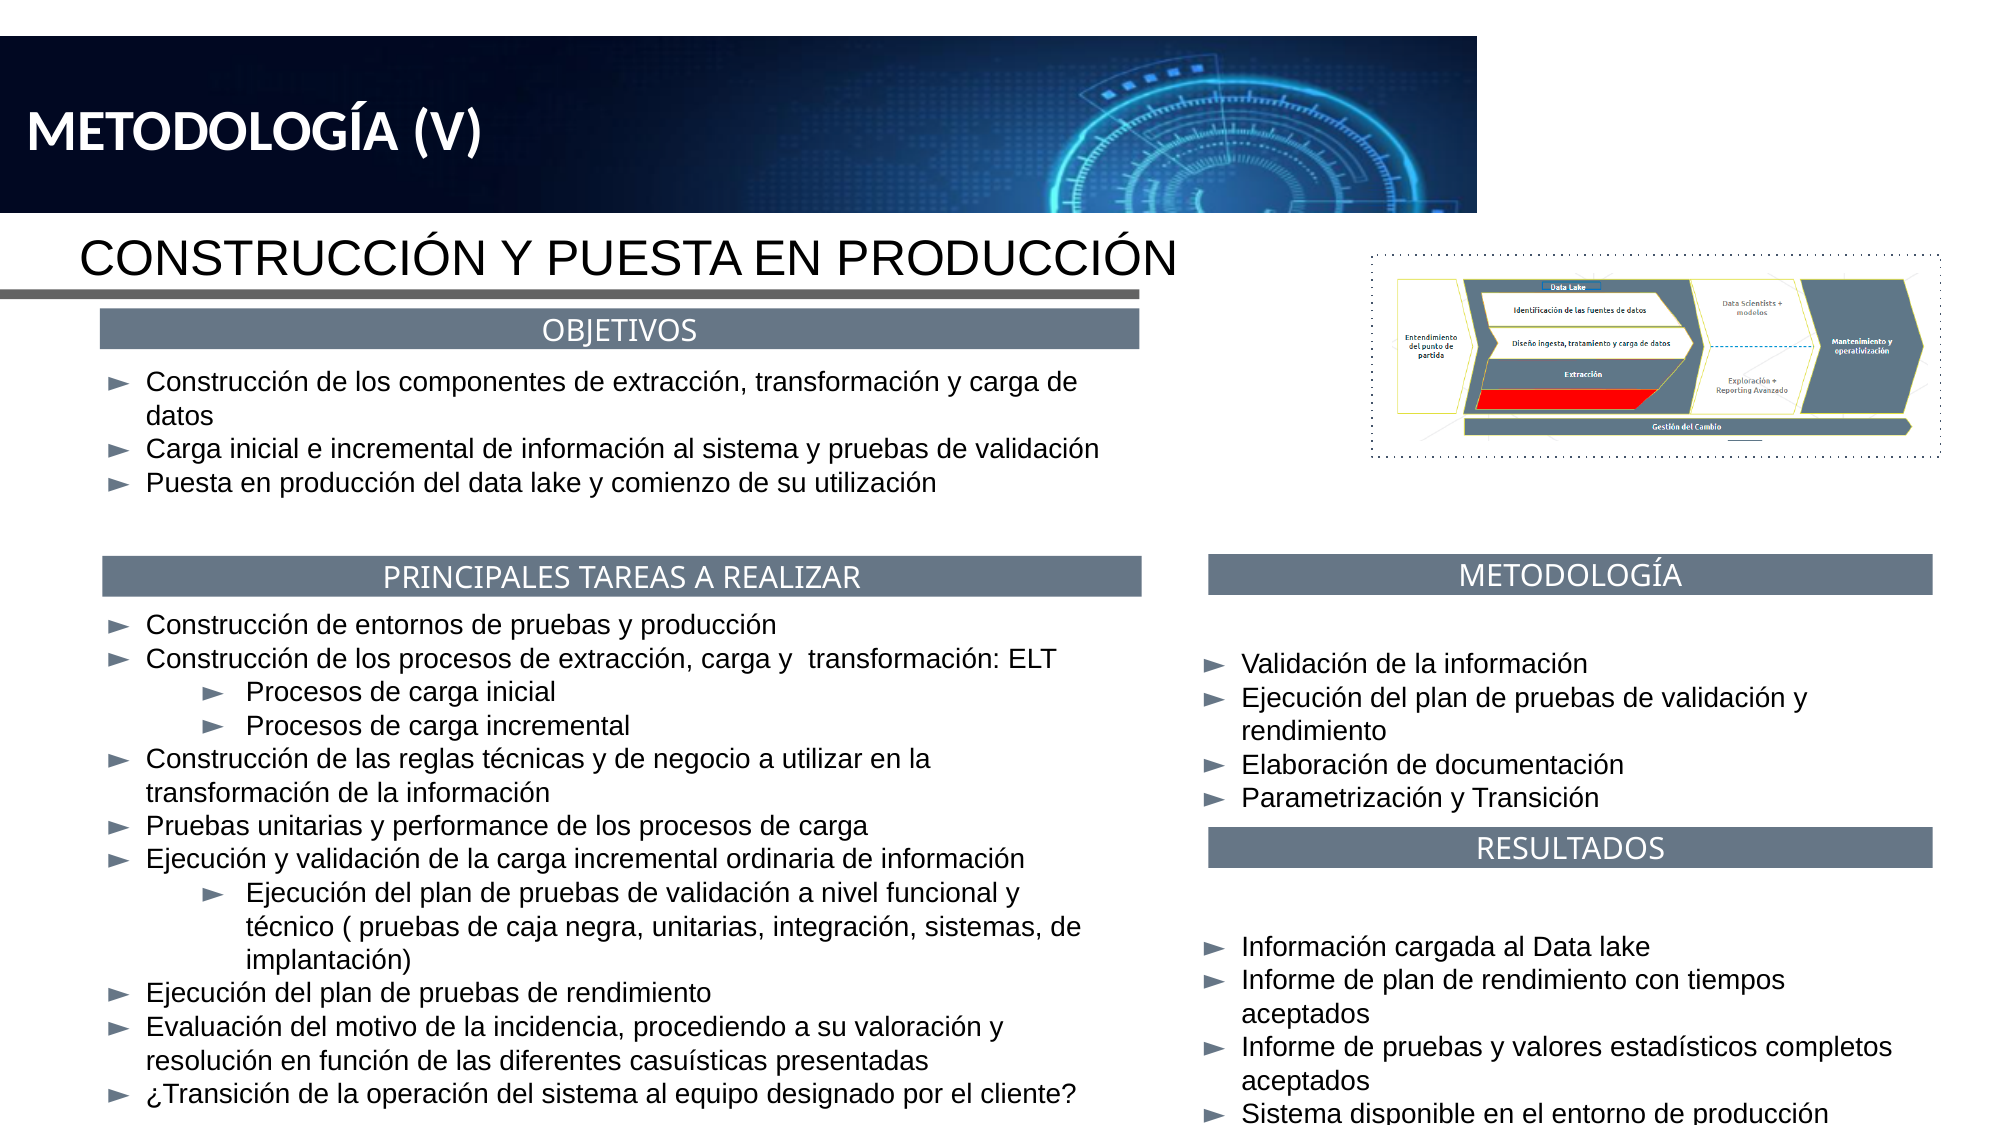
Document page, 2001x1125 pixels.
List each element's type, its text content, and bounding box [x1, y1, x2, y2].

text_box PRINCIPALES TAREAS A REALIZAR [102, 555, 1142, 597]
text_box [1372, 254, 1941, 458]
text_box CONSTRUCCIÓN Y PUESTA EN PRODUCCIÓN [72, 224, 1271, 272]
text_box Validación de la información Ejecución del plan de pruebas de validación y rendimiento Elaboración de documentación Parametrización y Transición [1187, 600, 1913, 858]
text_box Construcción de entornos de pruebas y producción Construcción de los procesos de extracción, carga y transformación: ELT Procesos de carga inicial Procesos de carga incremental Construcción de las reglas técnicas y de negocio a utilizar en la transformación de la información Pruebas unitarias y performance de los procesos de carga Ejecución y validación de la carga incremental ordinaria de información Ejecución del plan de pruebas de validación a nivel funcional y técnico ( pruebas de caja negra, unitarias, integración, sistemas, de implantación) Ejecución del plan de pruebas de rendimiento Evaluación del motivo de la incidencia, procediendo a su valoración y resolución en función de las diferentes casuísticas presentadas ¿Transición de la operación del sistema al equipo designado por el cliente? [92, 583, 1132, 1125]
text_box OBJETIVOS [99, 308, 1140, 350]
text_box Construcción de los componentes de extracción, transformación y carga de datos Carga inicial e incremental de información al sistema y pruebas de validación Puesta en producción del data lake y comienzo de su utilización [92, 364, 1118, 532]
picture [1392, 273, 1928, 441]
text_box RESULTADOS [1208, 827, 1933, 868]
picture [0, 36, 1477, 214]
text_box METODOLOGÍA [1208, 554, 1933, 595]
text_box Información cargada al Data lake Informe de plan de rendimiento con tiempos aceptados Informe de pruebas y valores estadísticos completos aceptados Sistema disponible en el entorno de producción [1187, 883, 1913, 1125]
text_box [0, 289, 1140, 300]
